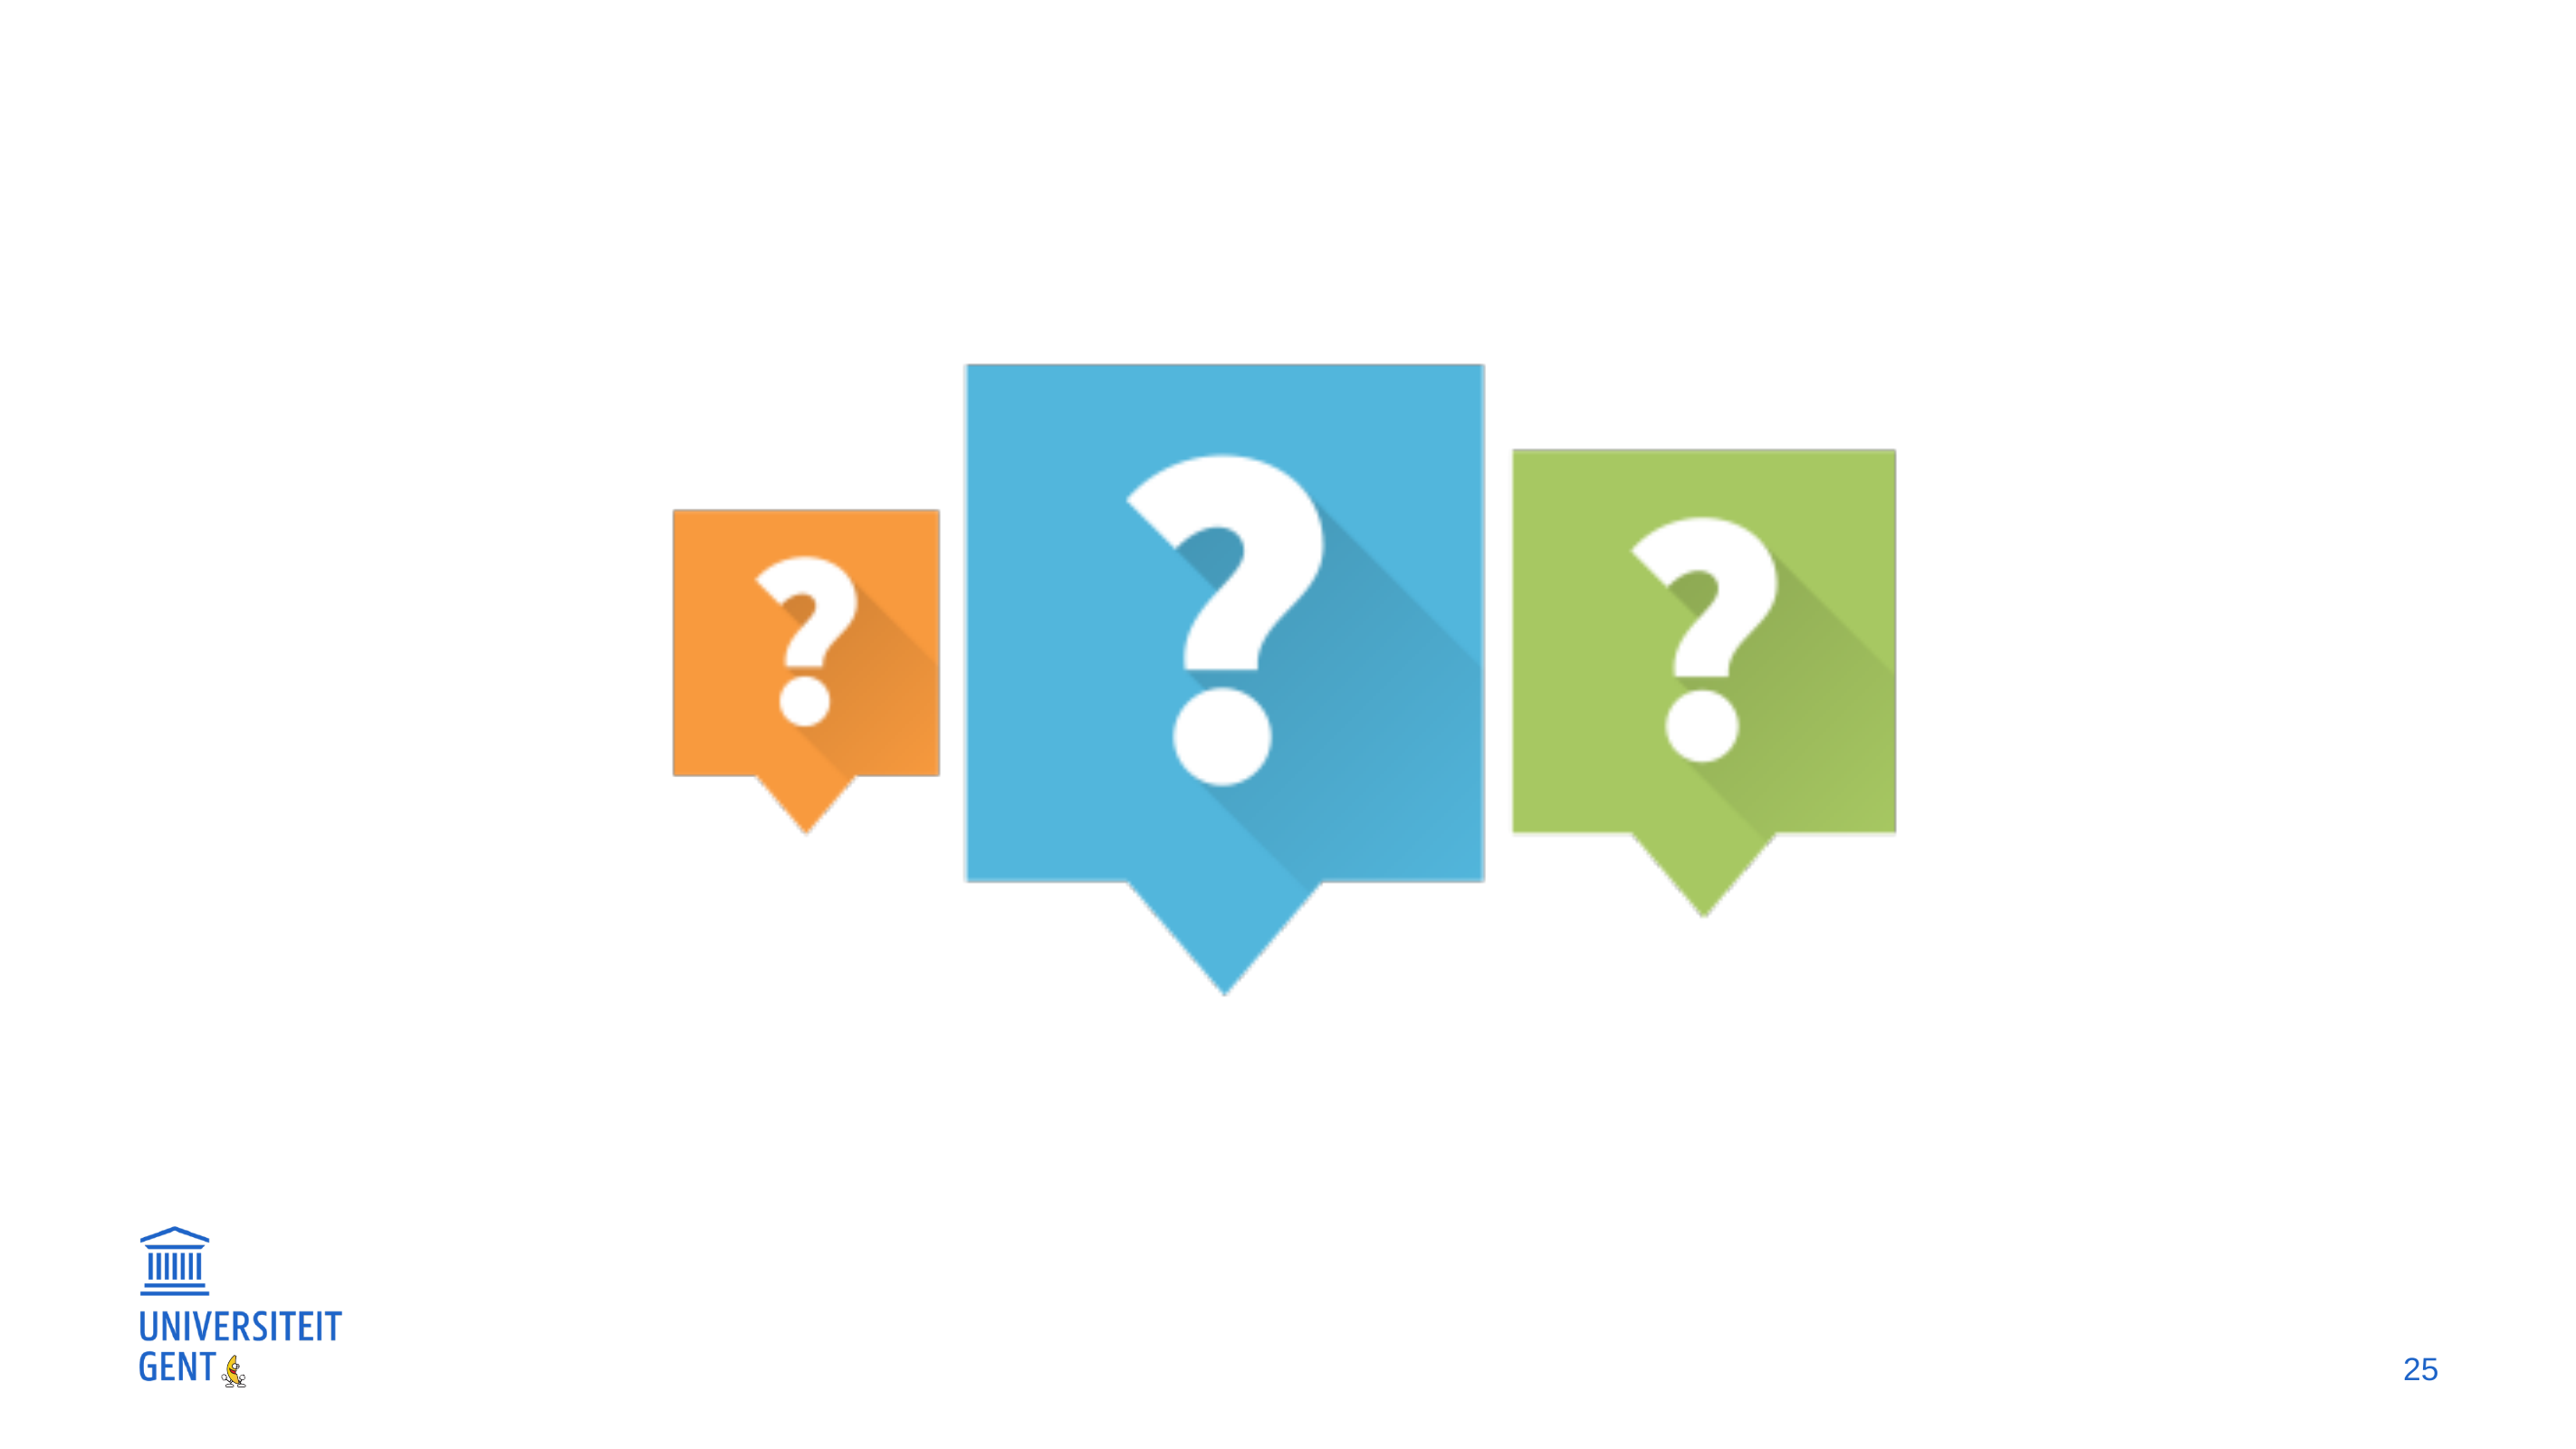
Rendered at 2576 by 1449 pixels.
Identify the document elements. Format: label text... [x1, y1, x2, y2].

picture [72, 1174, 415, 1449]
slide_number 25 [2315, 1329, 2453, 1407]
picture [491, 263, 2084, 1096]
